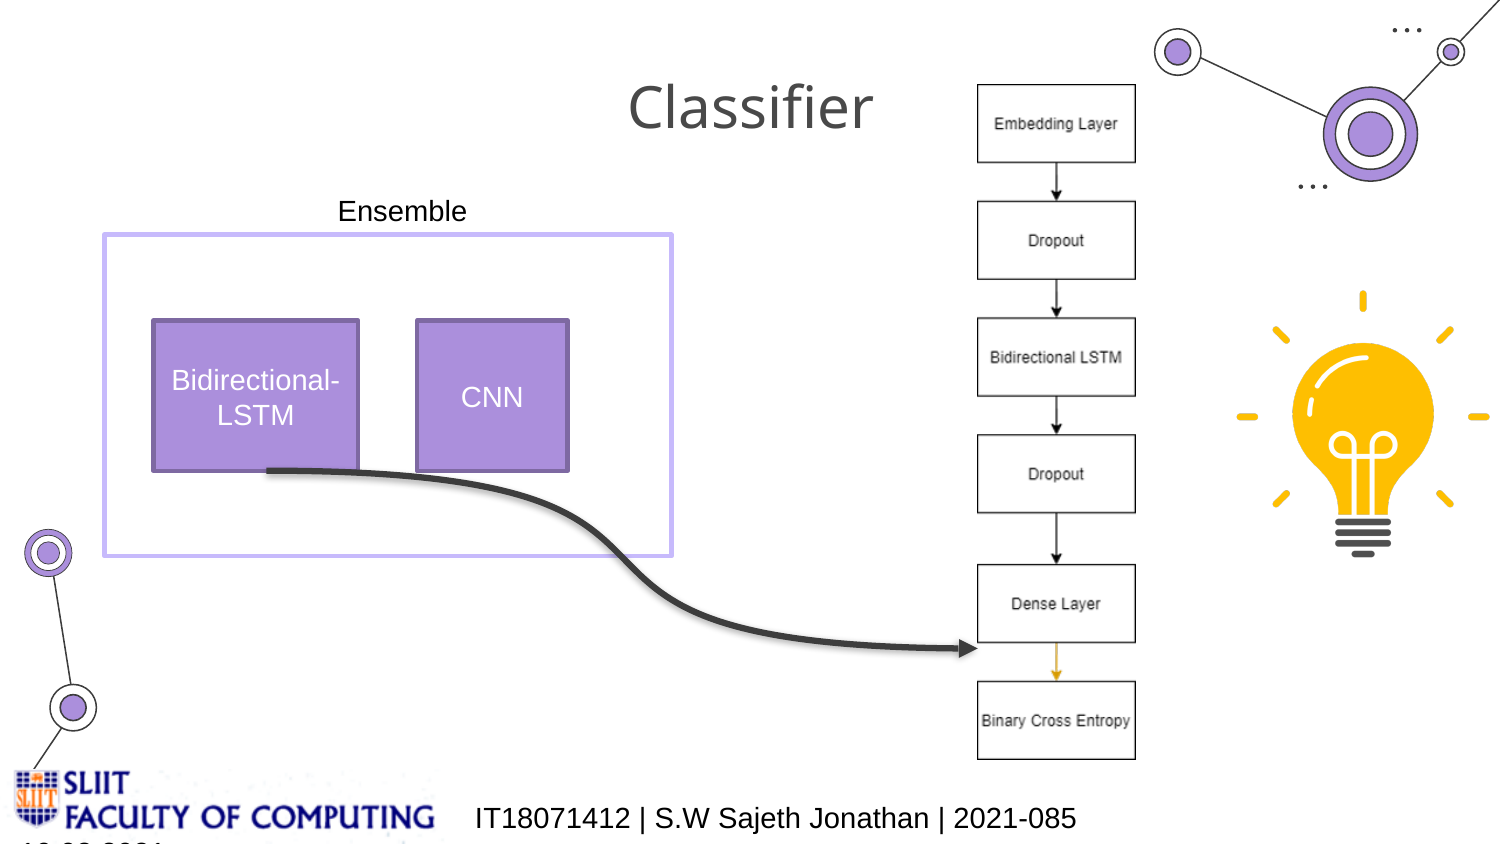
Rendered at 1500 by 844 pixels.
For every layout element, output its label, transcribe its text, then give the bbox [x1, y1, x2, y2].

title Classifier [415, 55, 1086, 150]
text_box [104, 184, 672, 557]
picture [977, 84, 1136, 760]
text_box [0, 768, 1500, 844]
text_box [266, 470, 978, 649]
picture [1166, 219, 1500, 614]
